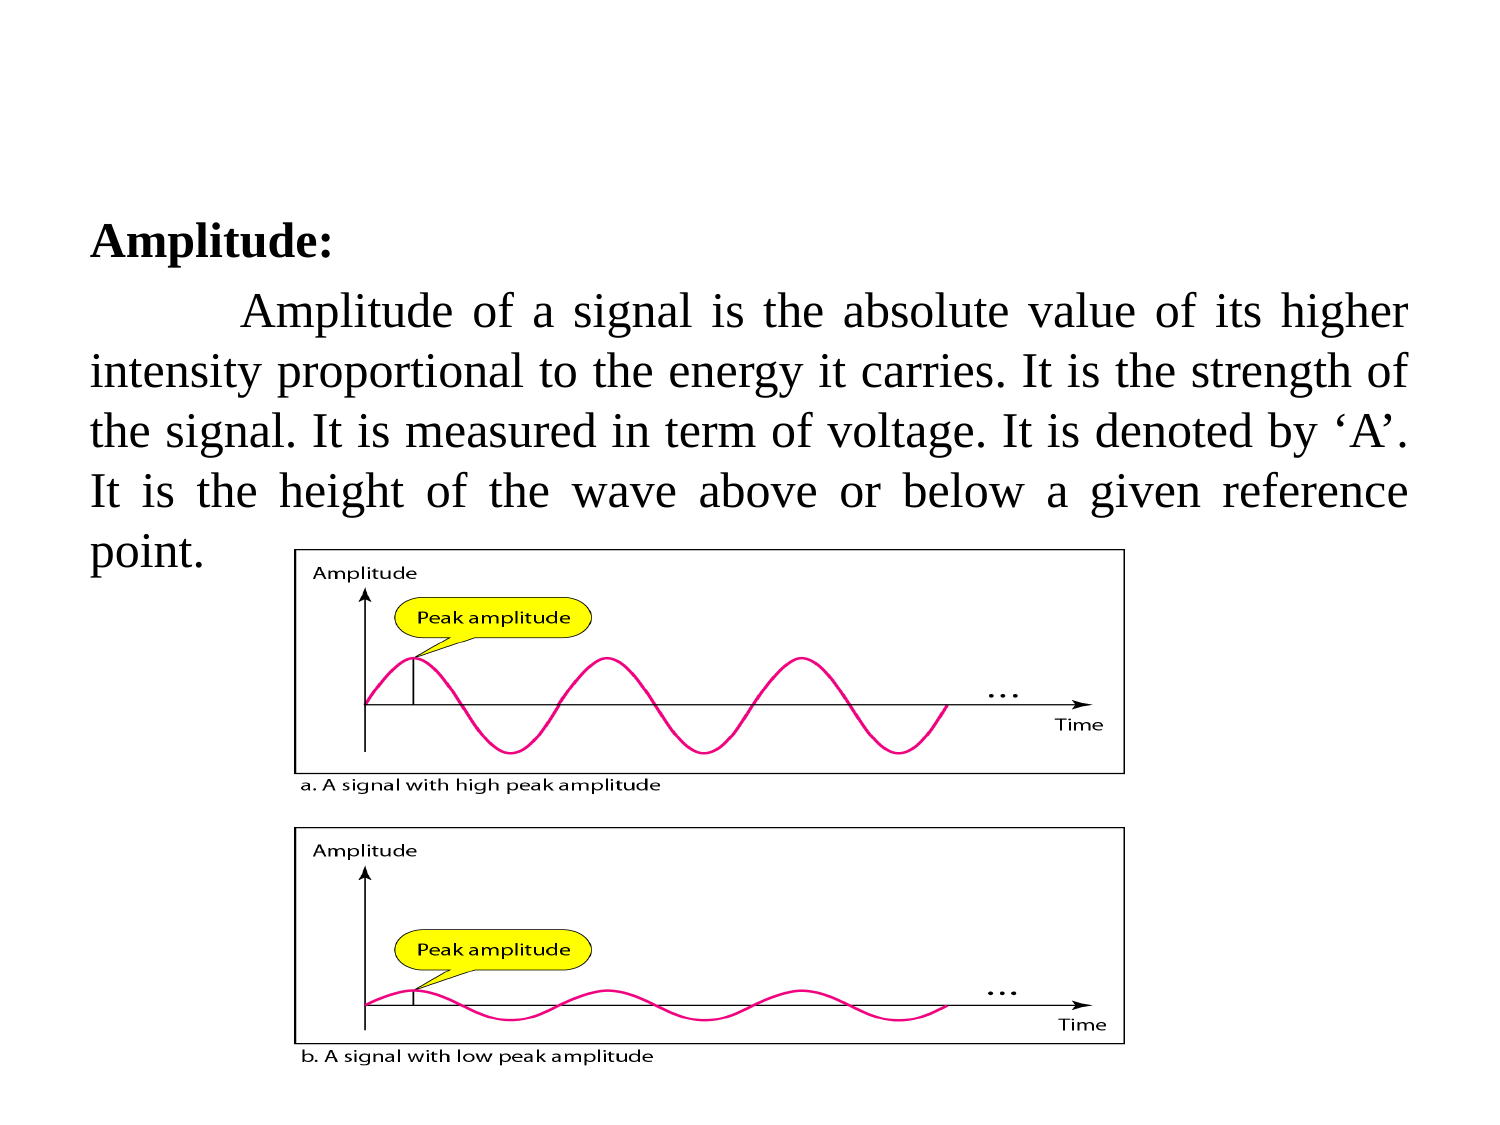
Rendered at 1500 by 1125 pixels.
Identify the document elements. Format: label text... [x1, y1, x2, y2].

picture [294, 549, 1125, 1066]
list Amplitude: Amplitude of a signal is the absolute value of its higher intensity proportional to the energy it carries. It is the strength of the signal. It is measured in term of voltage. It is denoted by ‘A’. It is the height of the wave above or below a given reference point. [75, 200, 1425, 1075]
